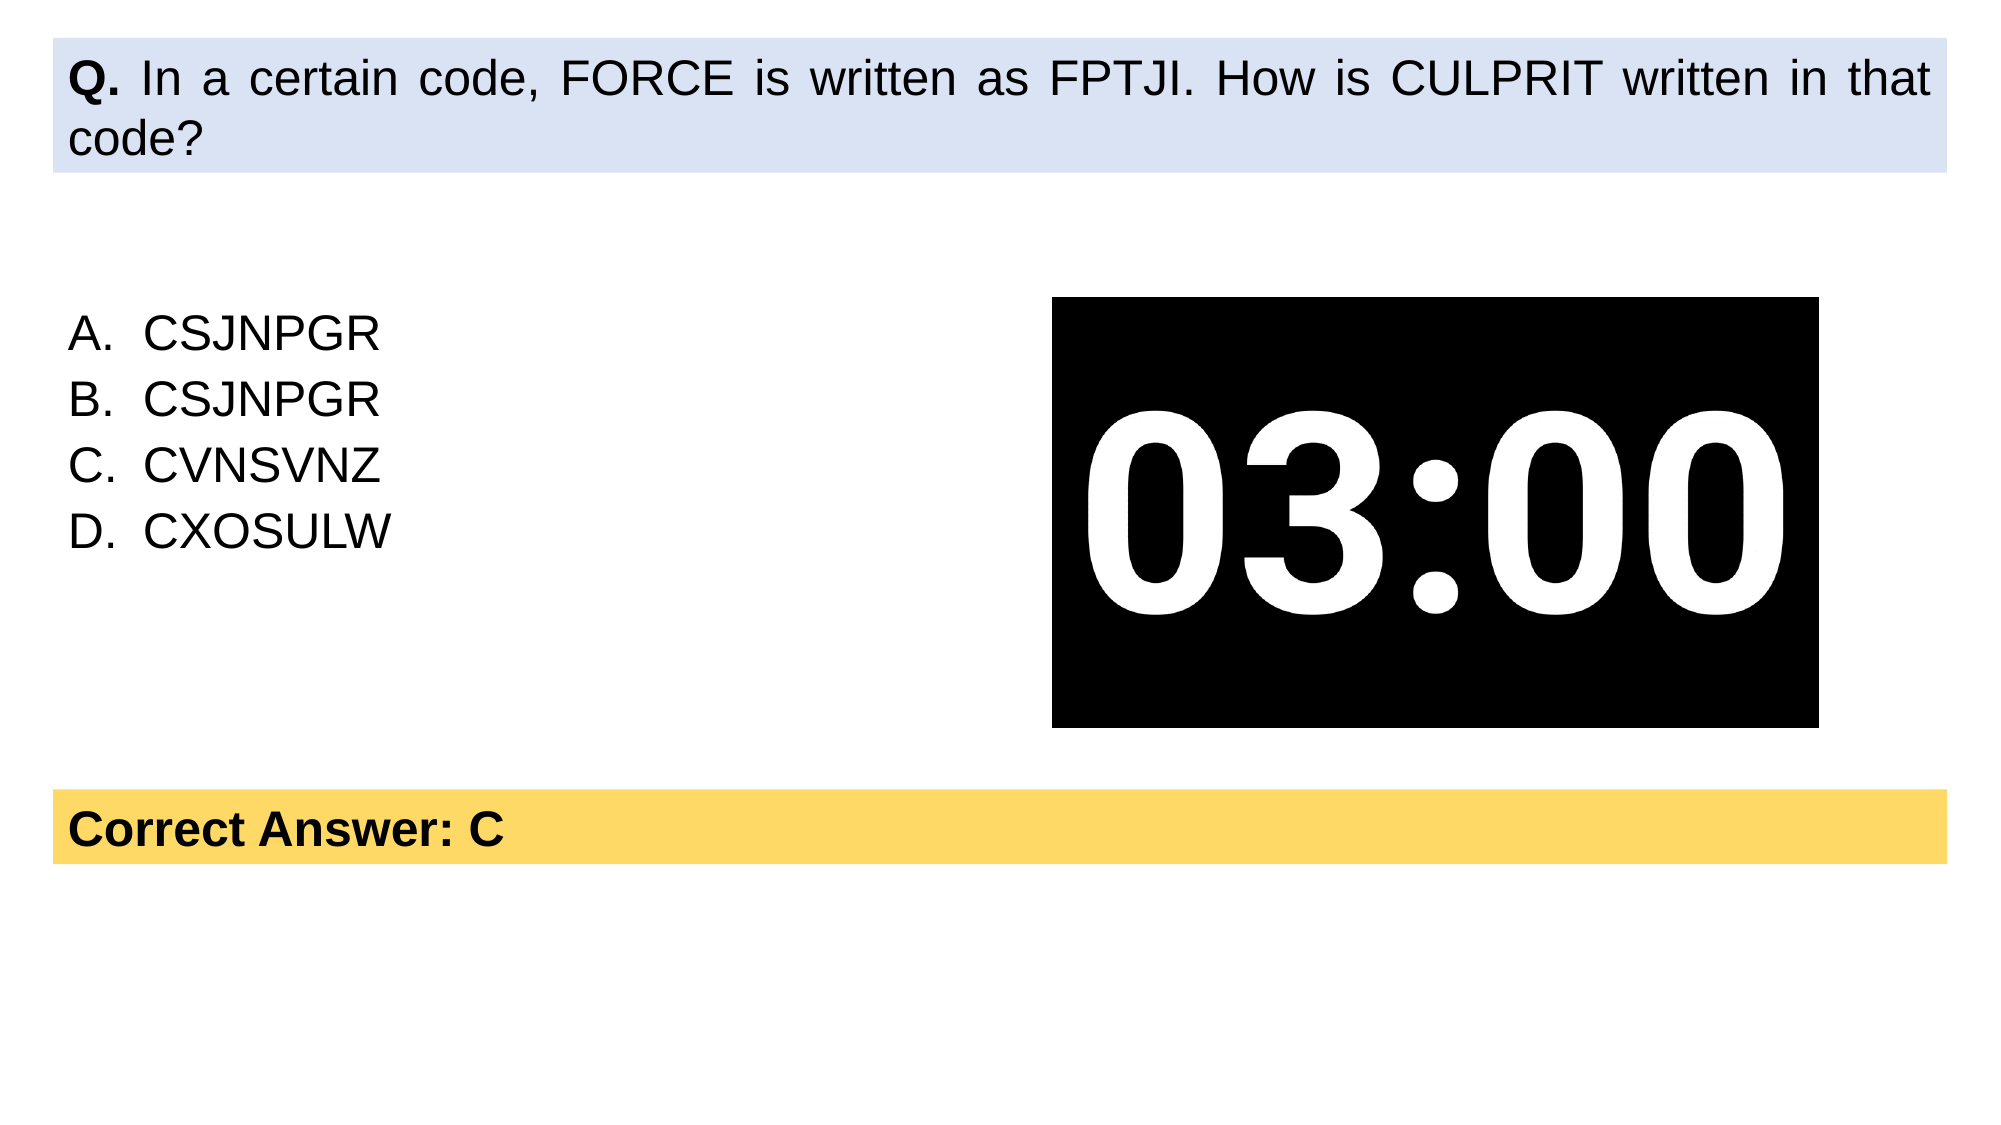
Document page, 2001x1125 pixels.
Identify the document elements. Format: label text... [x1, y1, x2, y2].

text_box CSJNPGR CSJNPGR CVNSVNZ CXOSULW [53, 286, 459, 566]
text_box Correct Answer: C [53, 789, 1947, 865]
text_box Q. In a certain code, FORCE is written as FPTJI. How is CULPRIT written in that code? [53, 37, 1947, 173]
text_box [1051, 296, 1820, 728]
